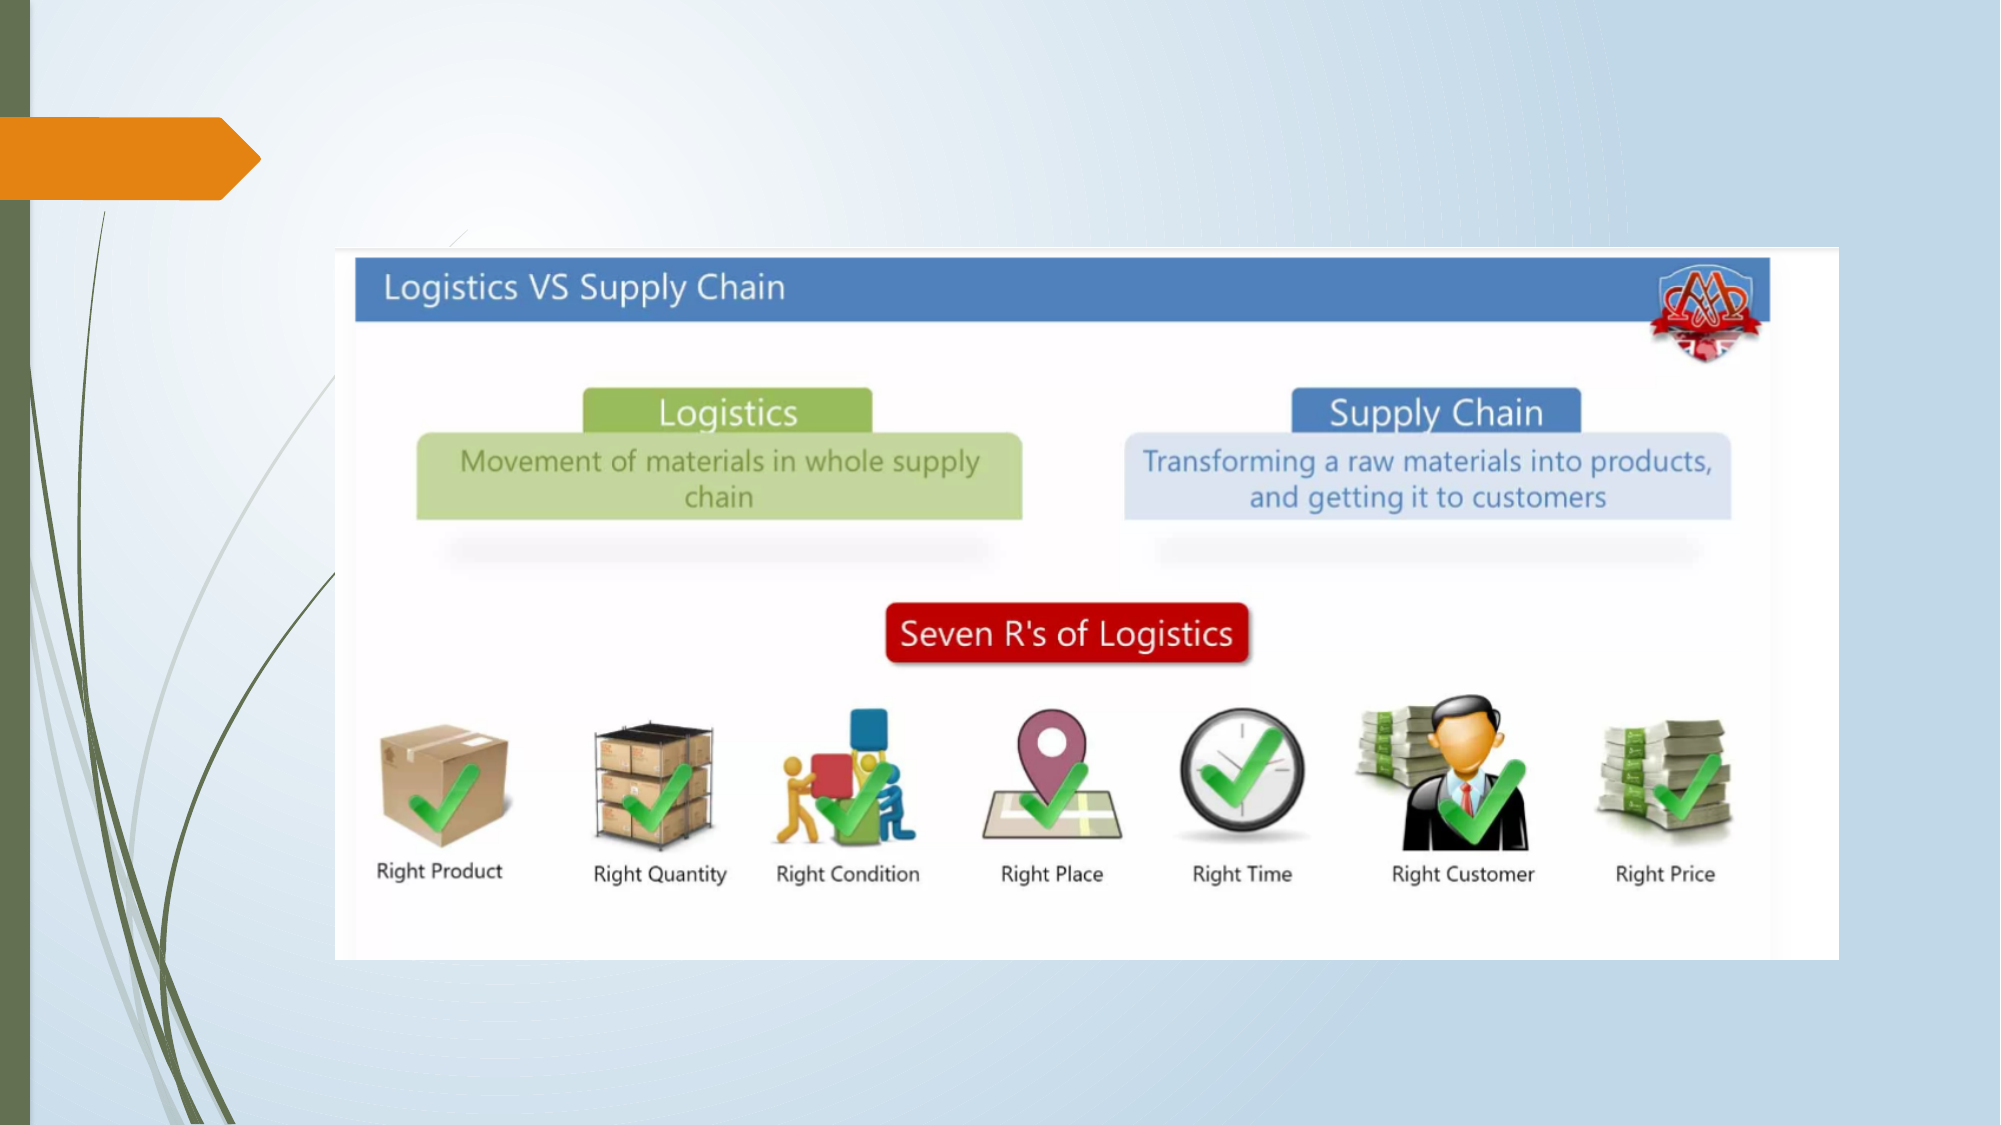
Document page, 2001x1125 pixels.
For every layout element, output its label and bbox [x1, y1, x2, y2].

picture [335, 247, 1839, 960]
